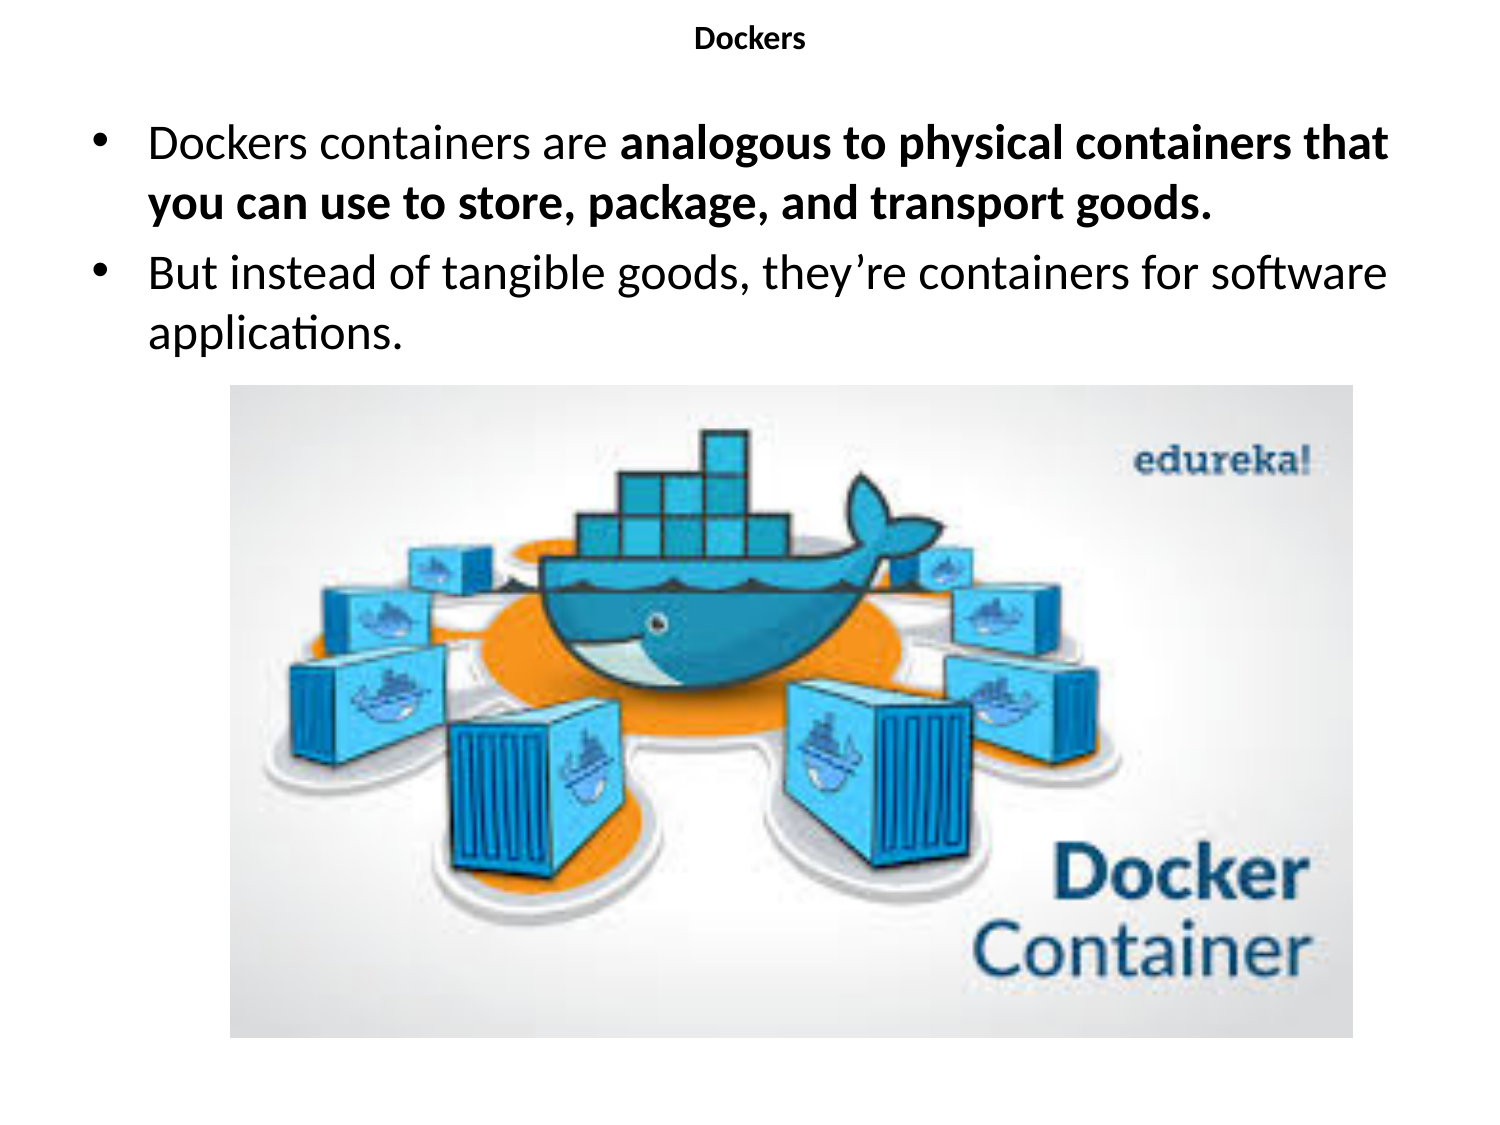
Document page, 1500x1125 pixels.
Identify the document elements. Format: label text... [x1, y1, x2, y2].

title Dockers [75, 7, 1425, 65]
picture [229, 385, 1353, 1039]
list Dockers containers are analogous to physical containers that you can use to store, package, and transport goods. But instead of tangible goods, they’re containers for software applications. [76, 101, 1427, 845]
